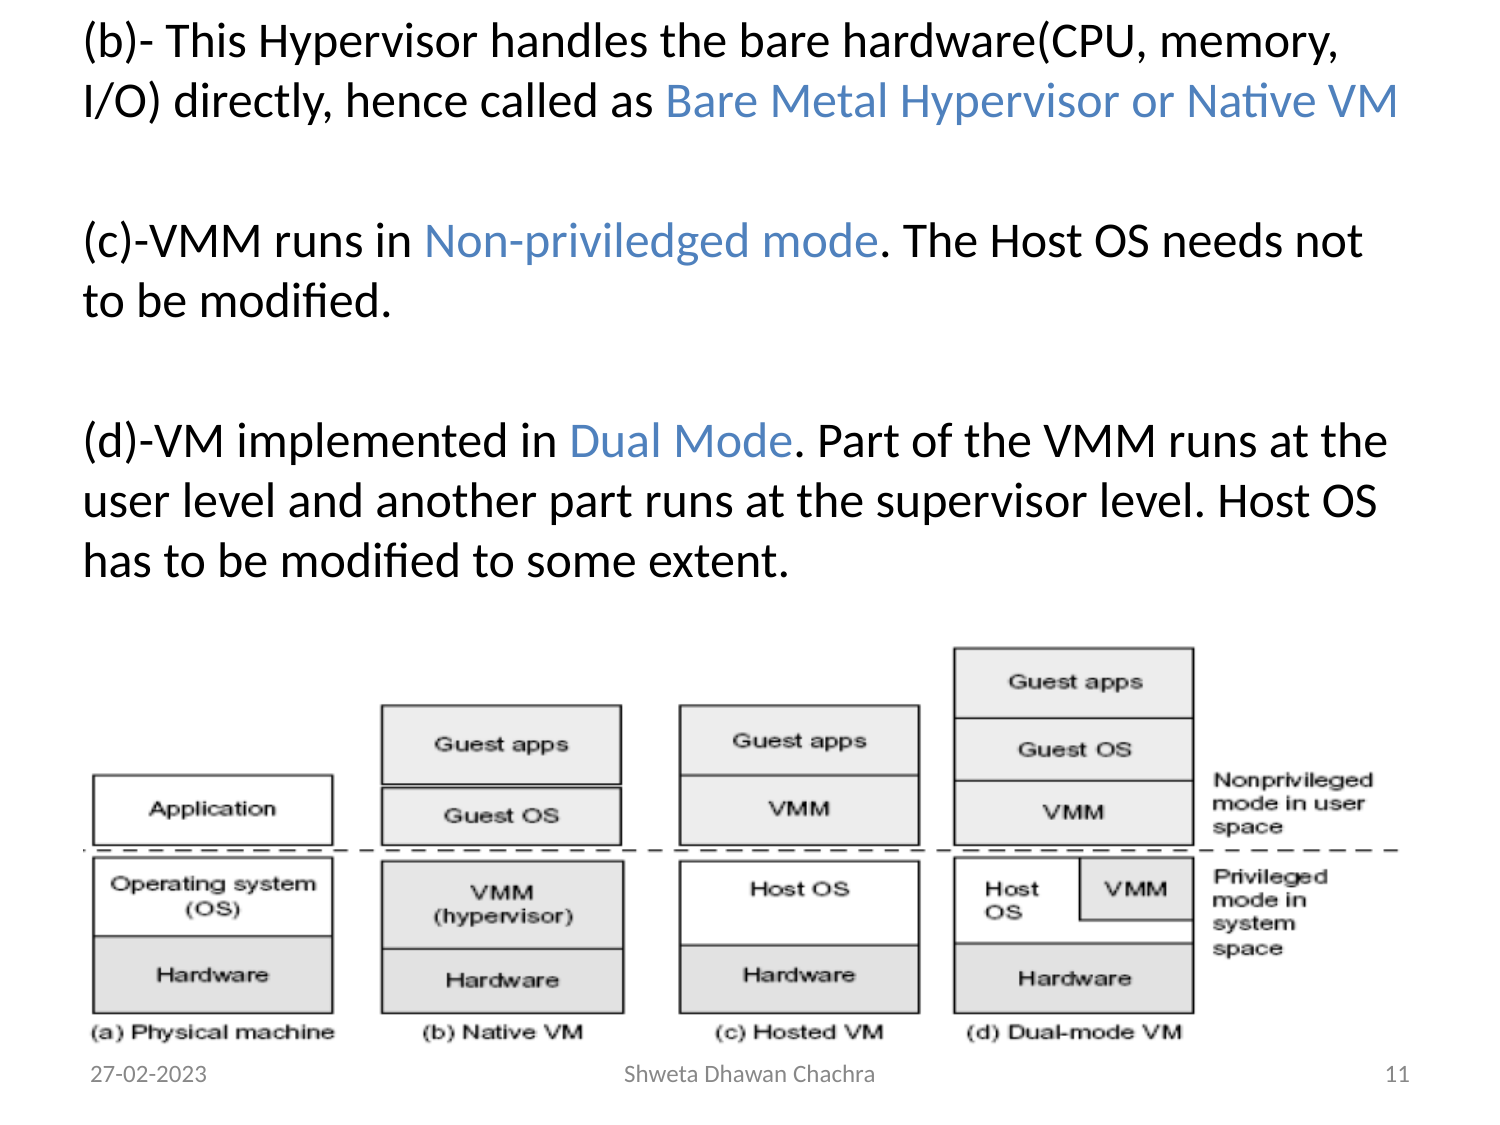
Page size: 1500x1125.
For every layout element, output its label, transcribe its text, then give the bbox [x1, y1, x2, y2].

picture [83, 609, 1412, 1059]
footer Shweta Dhawan Chachra [512, 1067, 988, 1103]
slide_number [75, 1042, 425, 1103]
list (b)- This Hypervisor handles the bare hardware(CPU, memory, I/O) directly, hence called as Bare Metal Hypervisor or Native VM (c)-VMM runs in Non-priviledged mode. The Host OS needs not to be modified. (d)-VM implemented in Dual Mode. Part of the VMM runs at the user level and another part runs at the supervisor level. Host OS has to be modified to some extent. [67, 0, 1418, 915]
slide_number ‹#› [1074, 1042, 1425, 1103]
